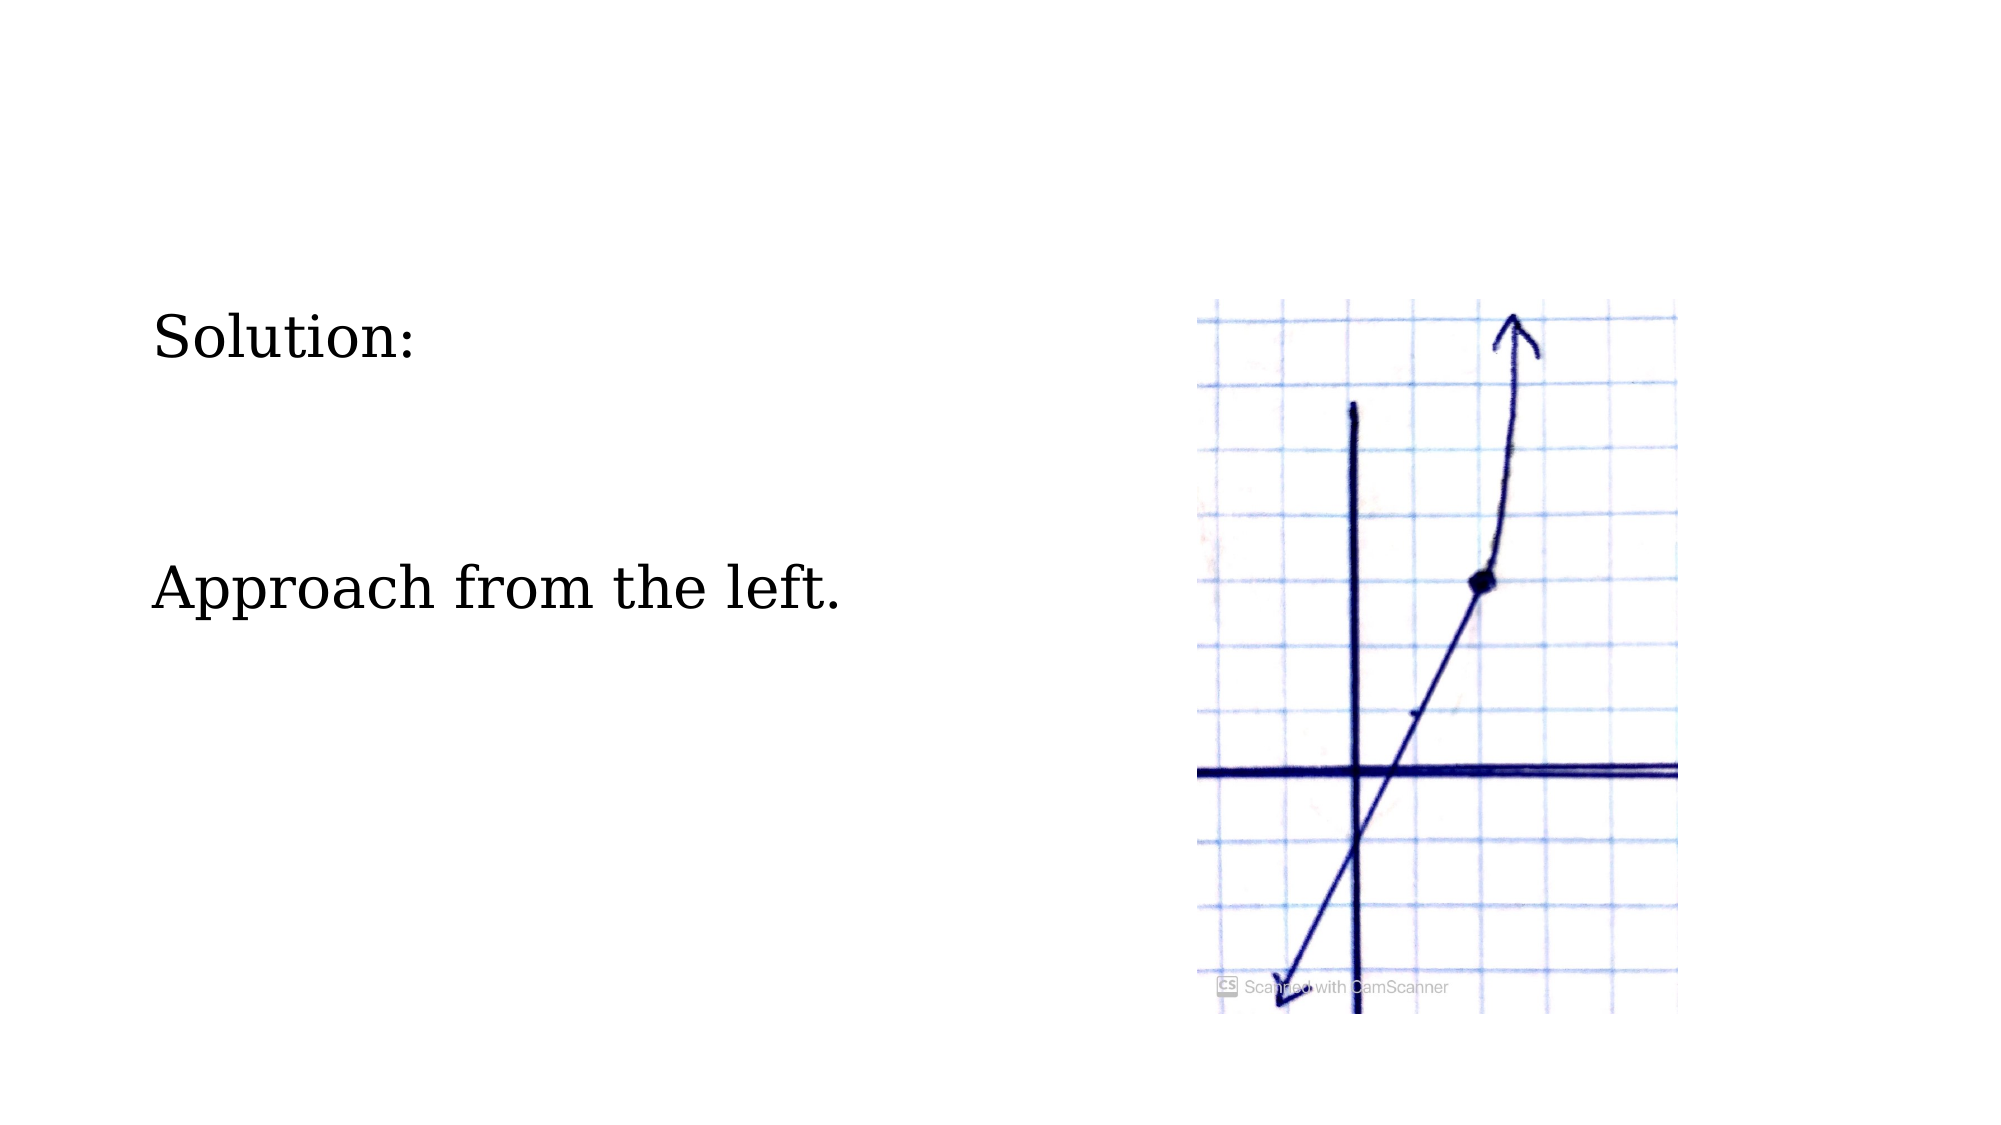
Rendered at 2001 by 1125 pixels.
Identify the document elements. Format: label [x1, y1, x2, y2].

list [1197, 299, 1678, 1014]
